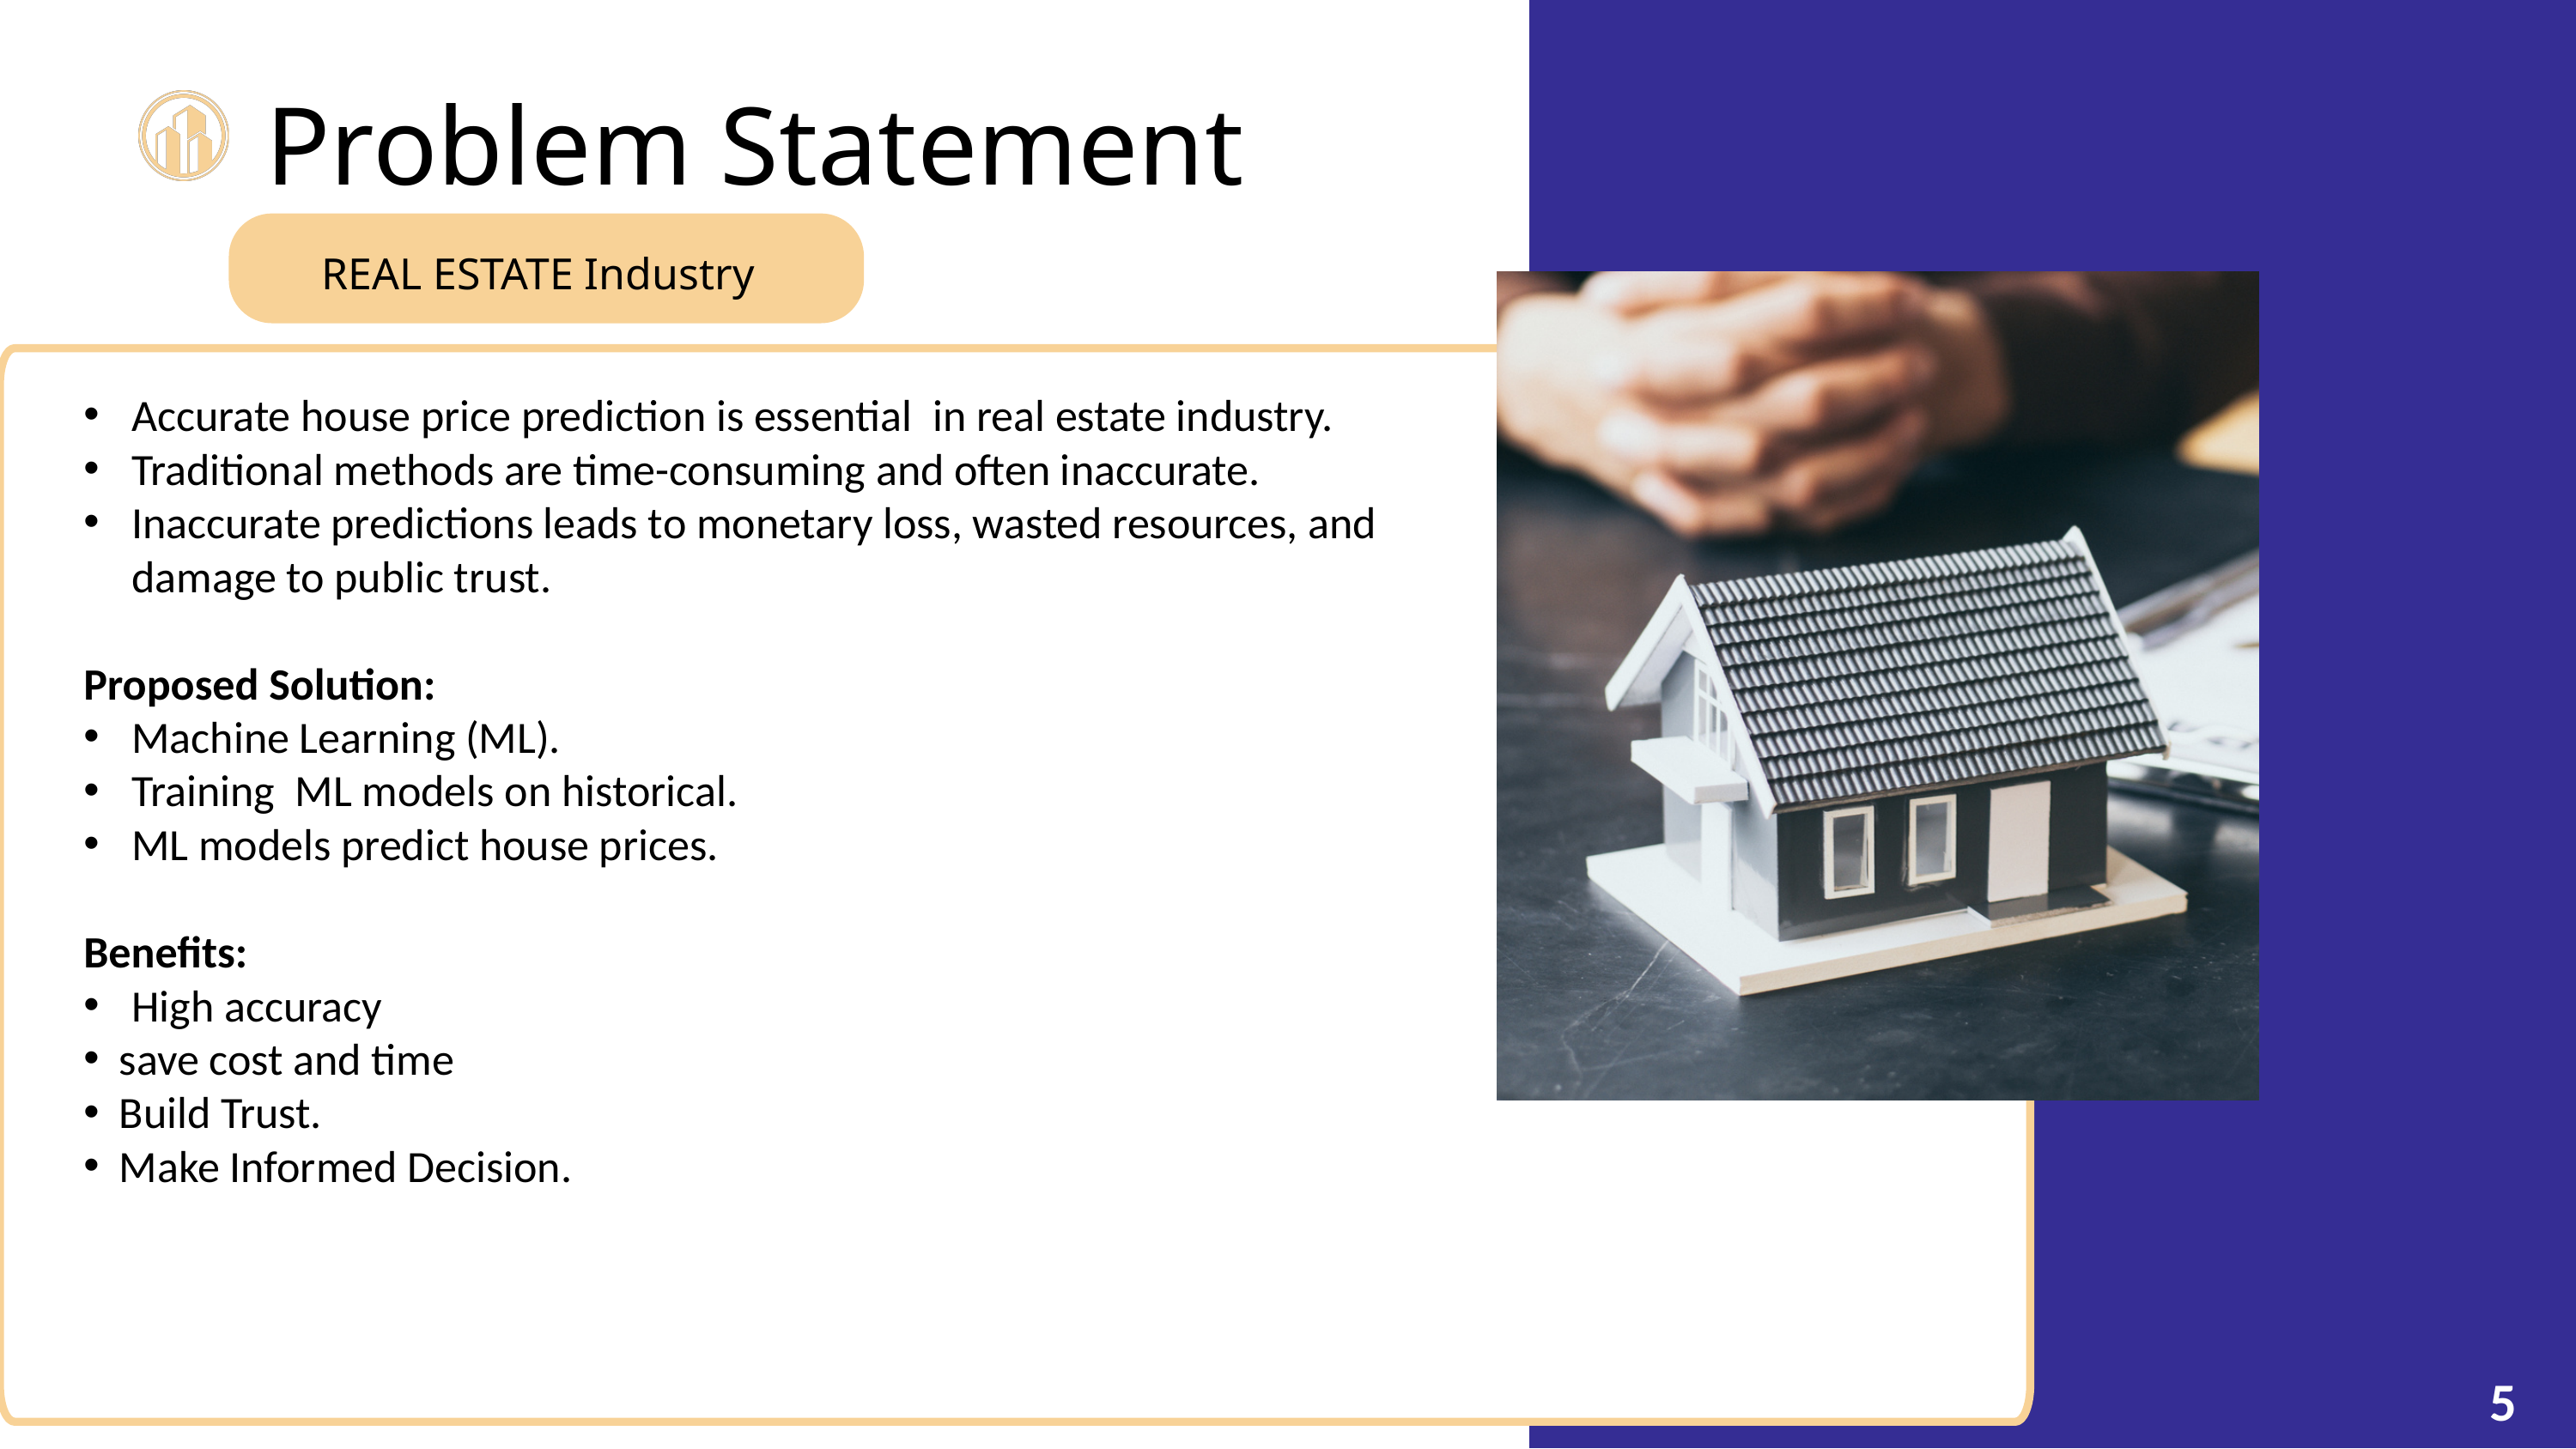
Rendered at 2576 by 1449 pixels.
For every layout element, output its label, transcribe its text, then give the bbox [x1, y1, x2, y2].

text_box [0, 348, 2031, 1422]
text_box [1528, 0, 2576, 1449]
text_box Problem Statement [265, 96, 1373, 207]
text_box [138, 90, 229, 181]
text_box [228, 213, 865, 324]
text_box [1496, 270, 2260, 1100]
